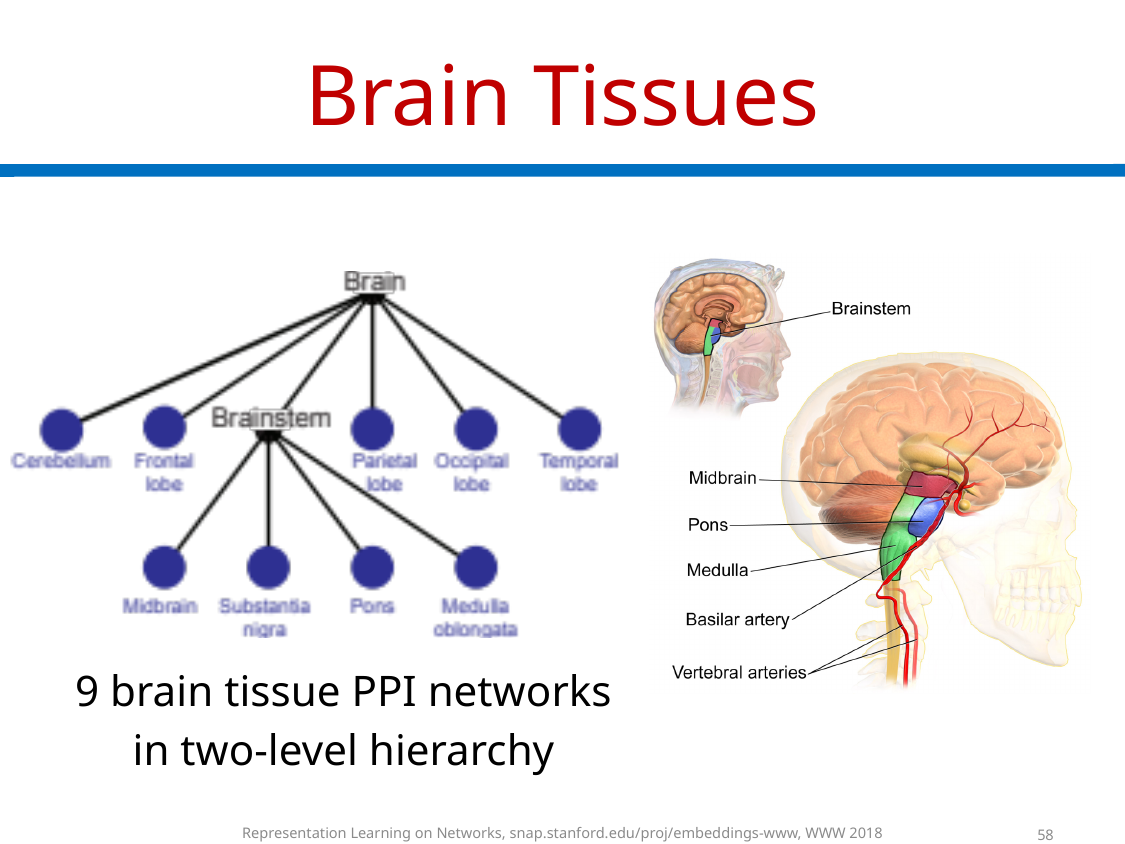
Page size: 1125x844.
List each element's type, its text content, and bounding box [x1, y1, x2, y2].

text_box 9 brain tissue PPI networks in two-level hierarchy [37, 656, 650, 797]
title Brain Tissues [0, 21, 1125, 163]
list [9, 271, 619, 638]
picture [649, 252, 1091, 695]
slide_number 58 [932, 825, 1069, 844]
footer Representation Learning on Networks, snap.stanford.edu/proj/embeddings-www, WWW 2018 [193, 824, 932, 844]
